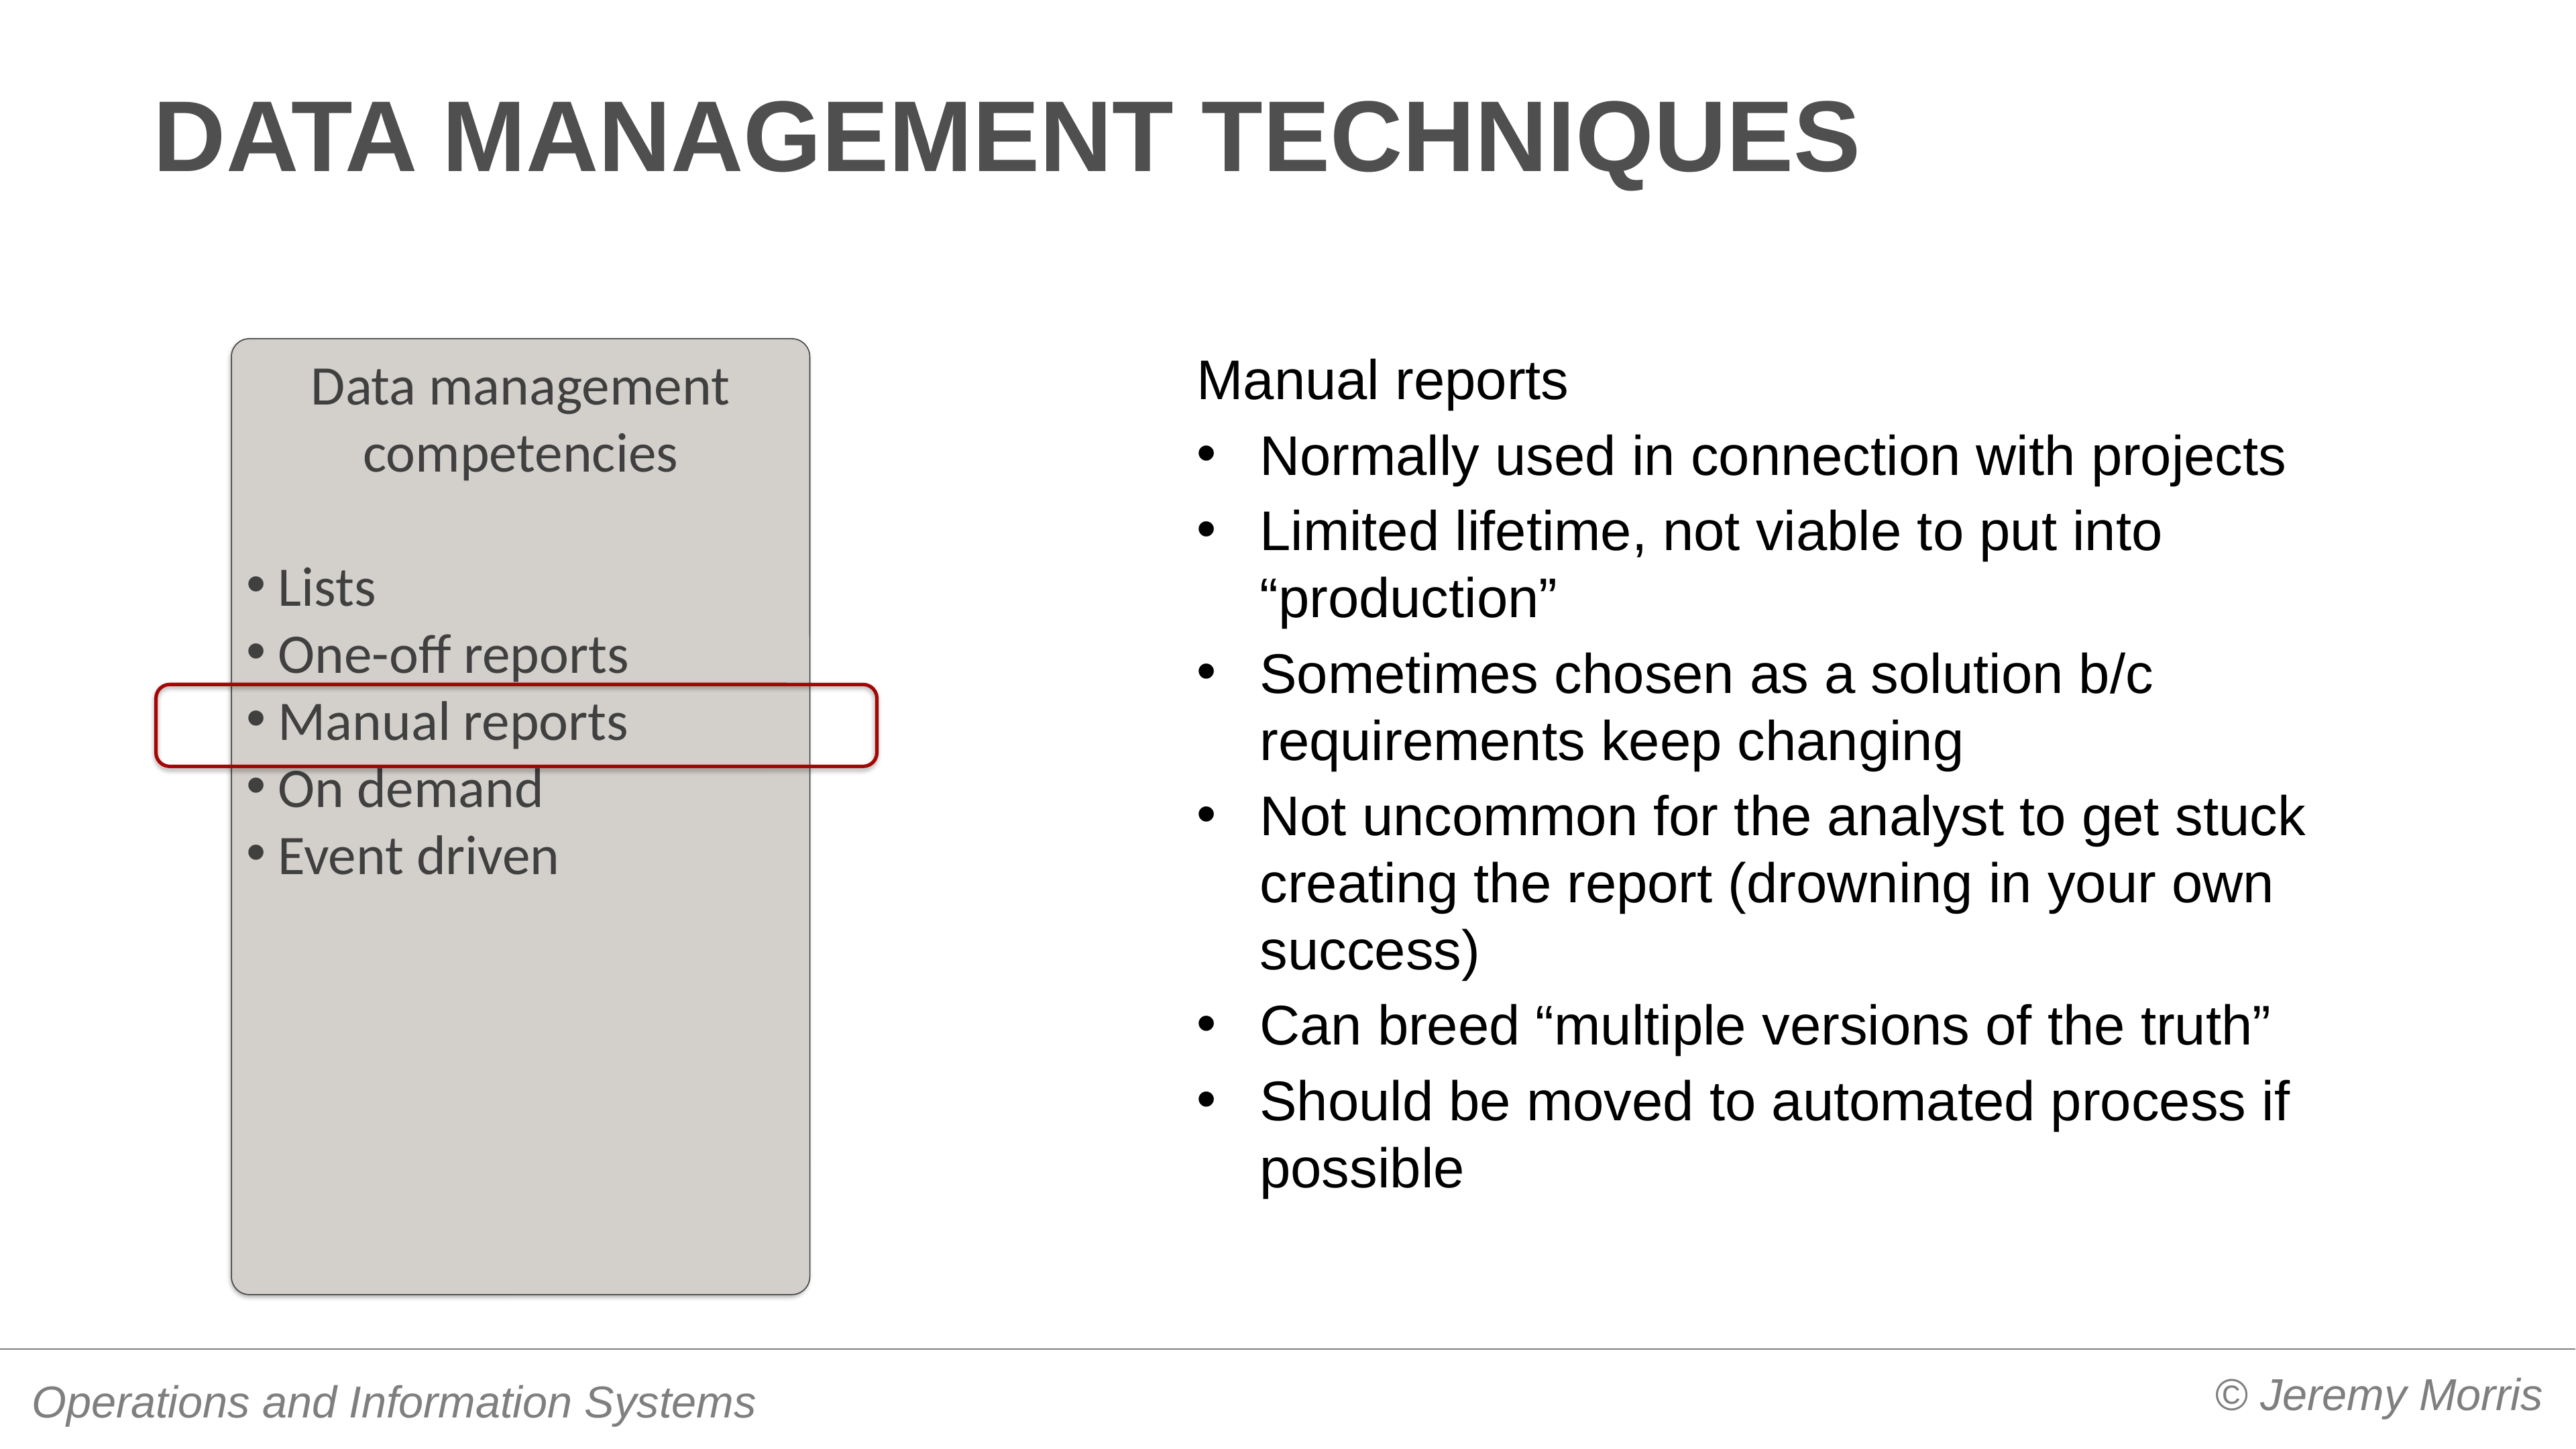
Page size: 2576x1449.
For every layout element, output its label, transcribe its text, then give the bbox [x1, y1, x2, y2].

text_box Data management competencies Lists One-off reports Manual reports On demand Event driven [231, 338, 811, 683]
text_box Manual reports Normally used in connection with projects Limited lifetime, not viable to put into “production” Sometimes chosen as a solution b/c requirements keep changing Not uncommon for the analyst to get stuck creating the report (drowning in your own success) Can breed “multiple versions of the truth” Should be moved to automated process if possible [1187, 338, 2420, 1204]
title Data management techniques [128, 53, 2447, 204]
text_box [155, 684, 878, 767]
text_box Data management competencies Lists One-off reports Manual reports On demand Event driven [231, 773, 811, 1295]
